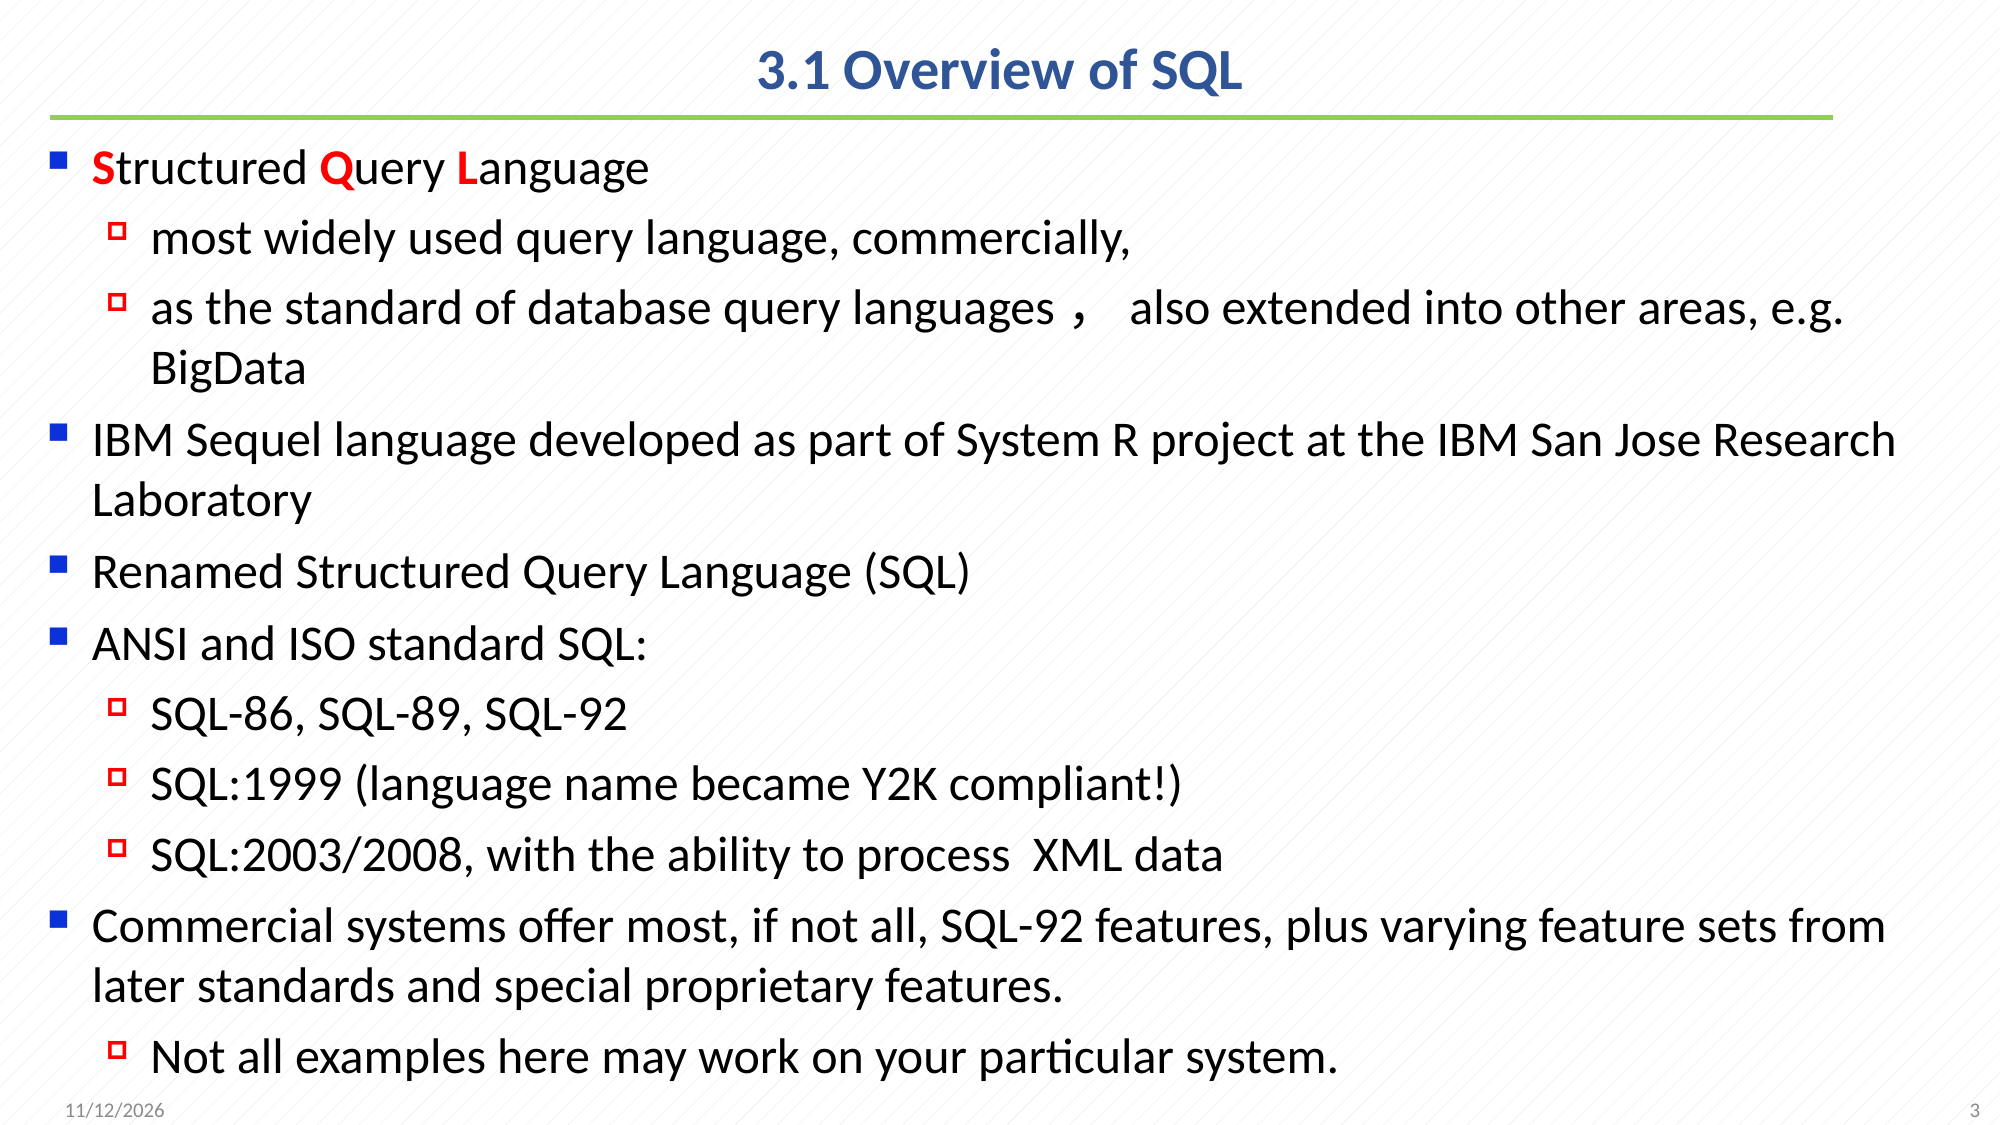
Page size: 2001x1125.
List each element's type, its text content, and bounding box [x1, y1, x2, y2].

slide_number 3 [1545, 1079, 1996, 1125]
list Structured Query Language most widely used query language, commercially, as the standard of database query languages，also extended into other areas, e.g. BigData IBM Sequel language developed as part of System R project at the IBM San Jose Research Laboratory Renamed Structured Query Language (SQL) ANSI and ISO standard SQL: SQL-86, SQL-89, SQL-92 SQL:1999 (language name became Y2K compliant!) SQL:2003/2008, with the ability to process XML data Commercial systems offer most, if not all, SQL-92 features, plus varying feature sets from later standards and special proprietary features. Not all examples here may work on your particular system. [32, 126, 1974, 1112]
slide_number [49, 1079, 500, 1125]
title 3.1 Overview of SQL [50, 13, 1949, 126]
